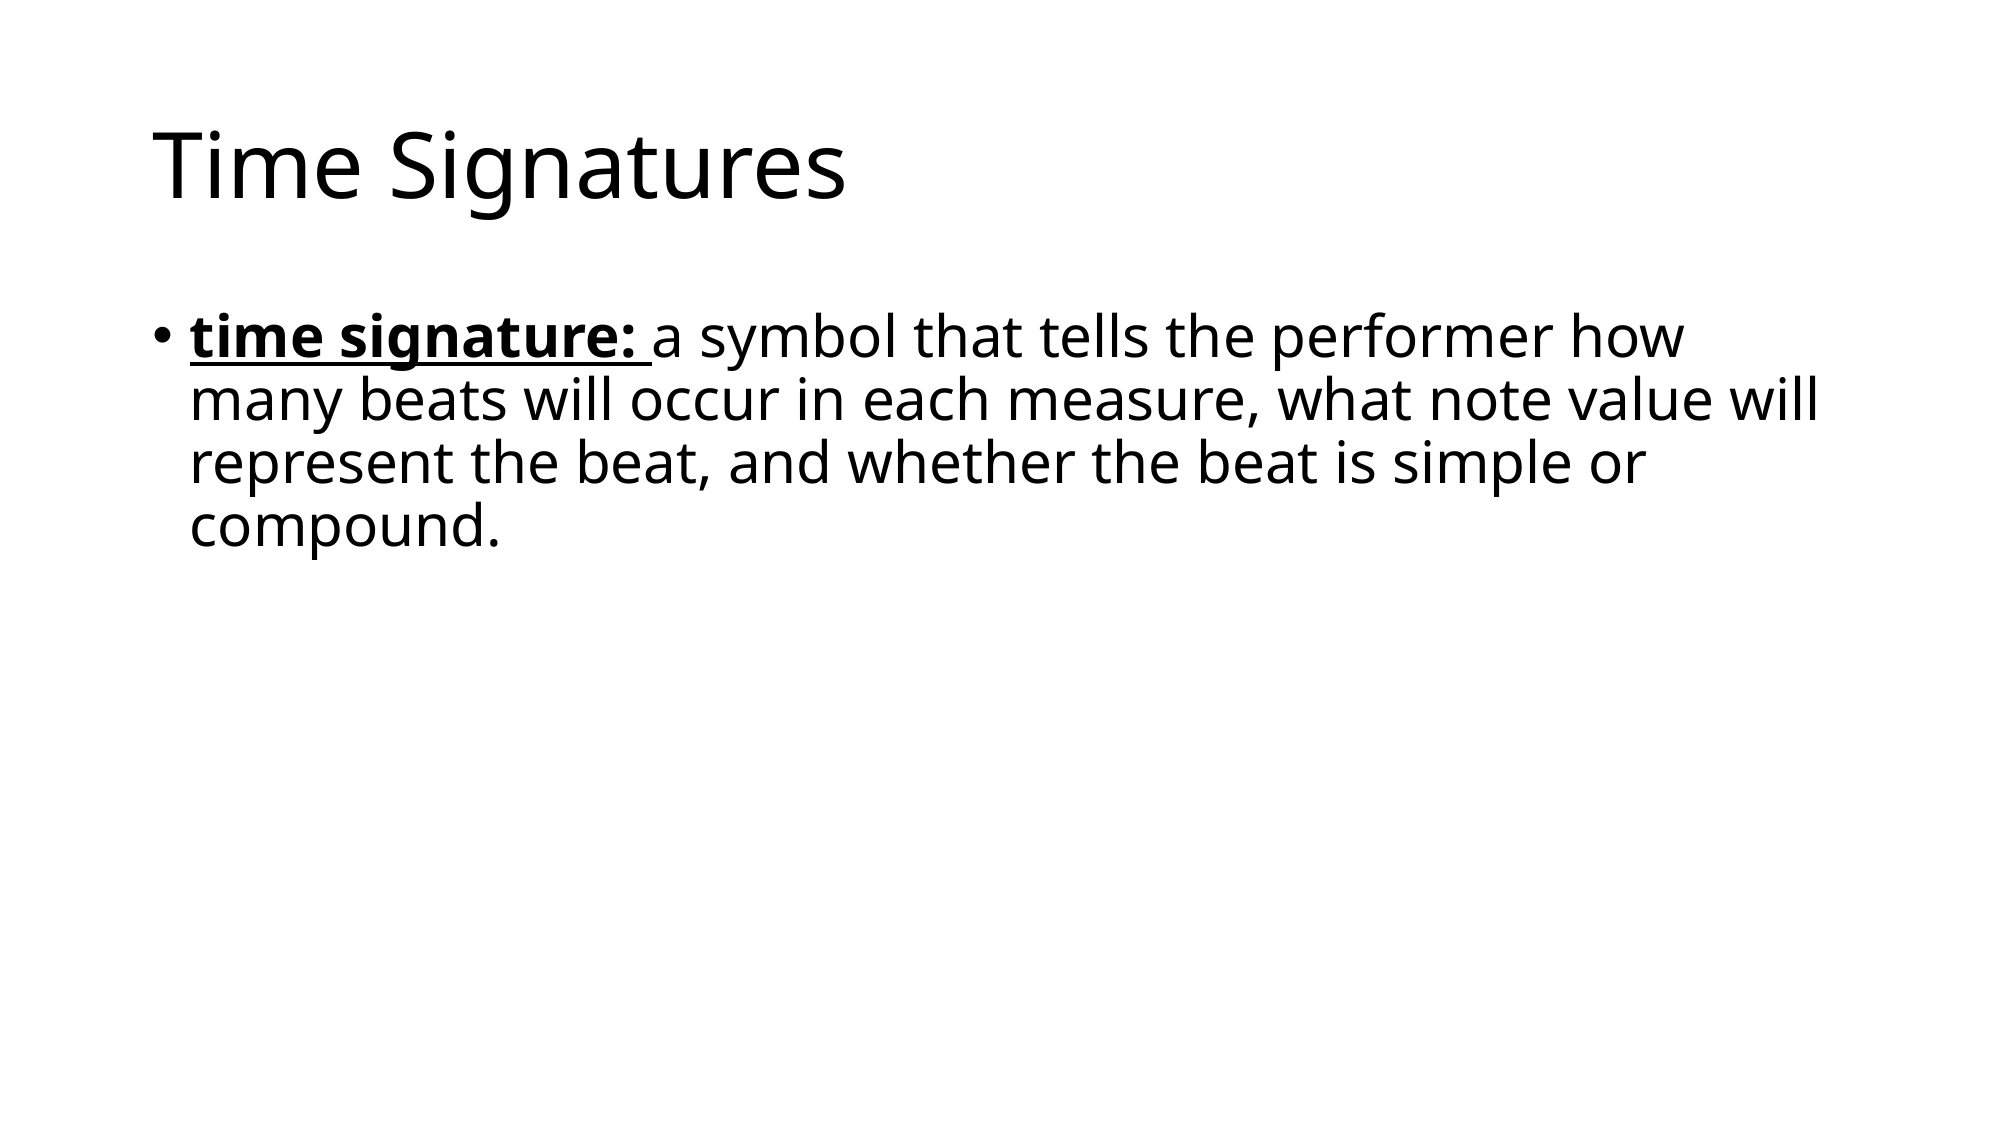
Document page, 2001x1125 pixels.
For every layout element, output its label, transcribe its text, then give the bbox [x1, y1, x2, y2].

list time signature: a symbol that tells the performer how many beats will occur in each measure, what note value will represent the beat, and whether the beat is simple or compound. [137, 299, 1863, 1014]
title Time Signatures [137, 59, 1863, 278]
